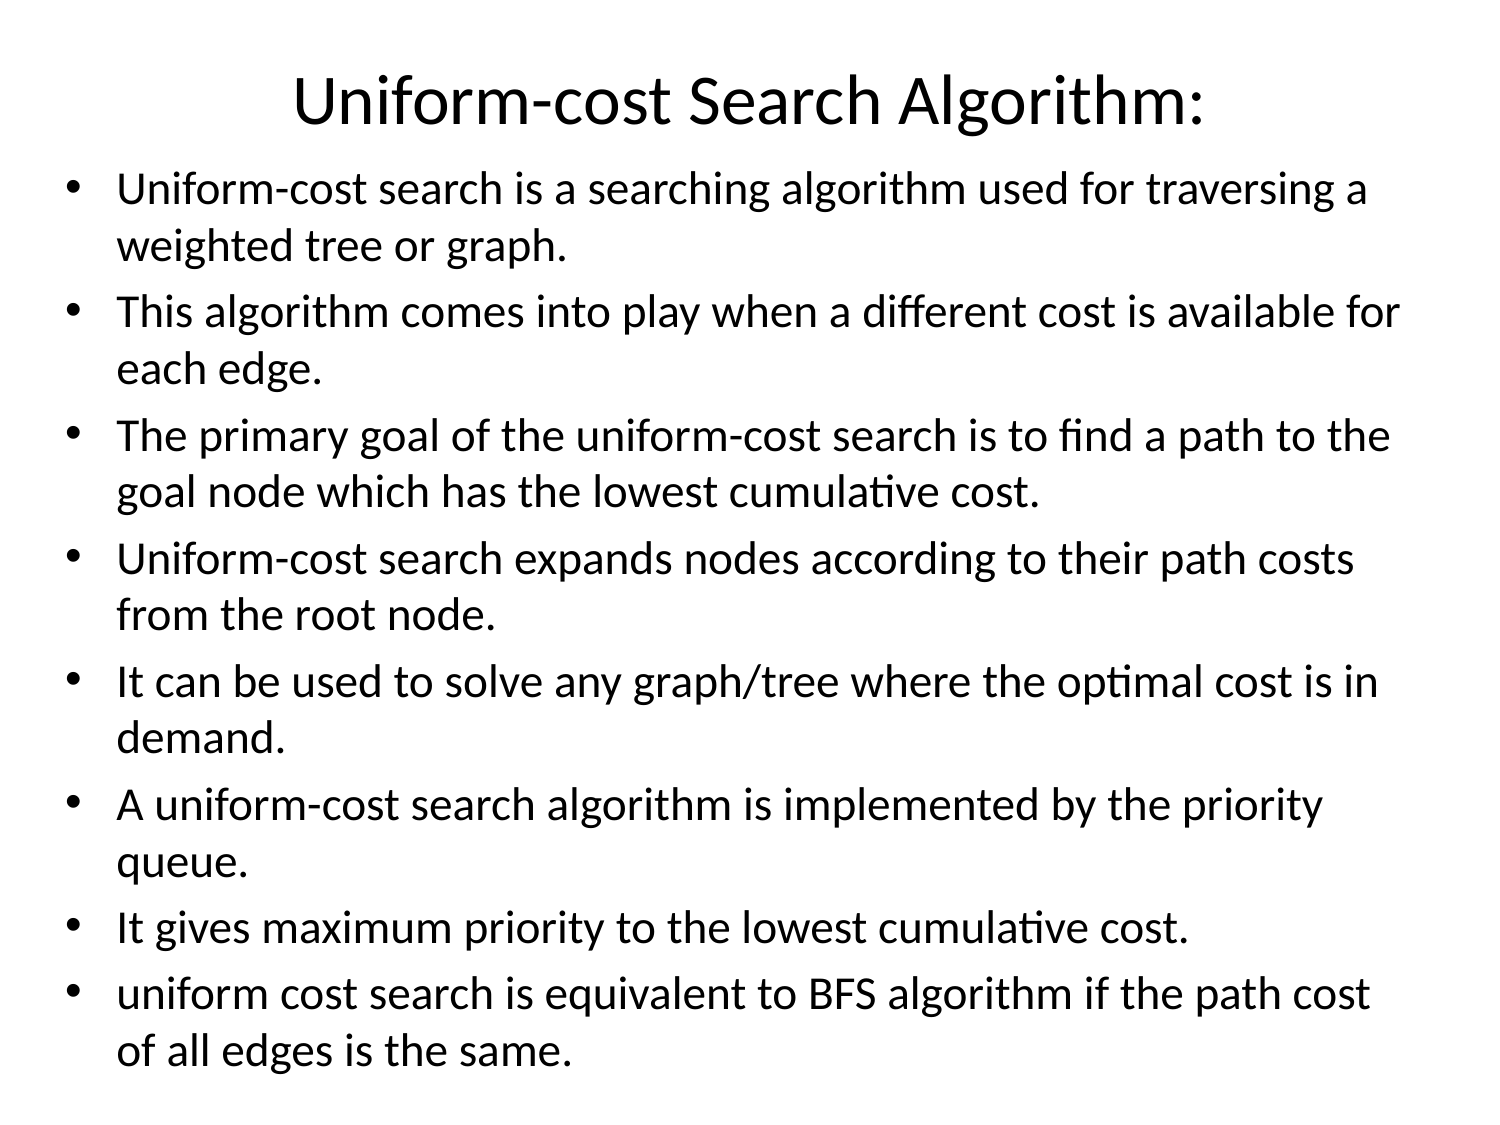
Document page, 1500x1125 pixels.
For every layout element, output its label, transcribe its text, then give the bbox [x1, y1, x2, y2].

title Uniform-cost Search Algorithm: [75, 45, 1425, 149]
list Uniform-cost search is a searching algorithm used for traversing a weighted tree or graph. This algorithm comes into play when a different cost is available for each edge. The primary goal of the uniform-cost search is to find a path to the goal node which has the lowest cumulative cost. Uniform-cost search expands nodes according to their path costs from the root node. It can be used to solve any graph/tree where the optimal cost is in demand. A uniform-cost search algorithm is implemented by the priority queue. It gives maximum priority to the lowest cumulative cost. uniform cost search is equivalent to BFS algorithm if the path cost of all edges is the same. [50, 149, 1425, 1088]
